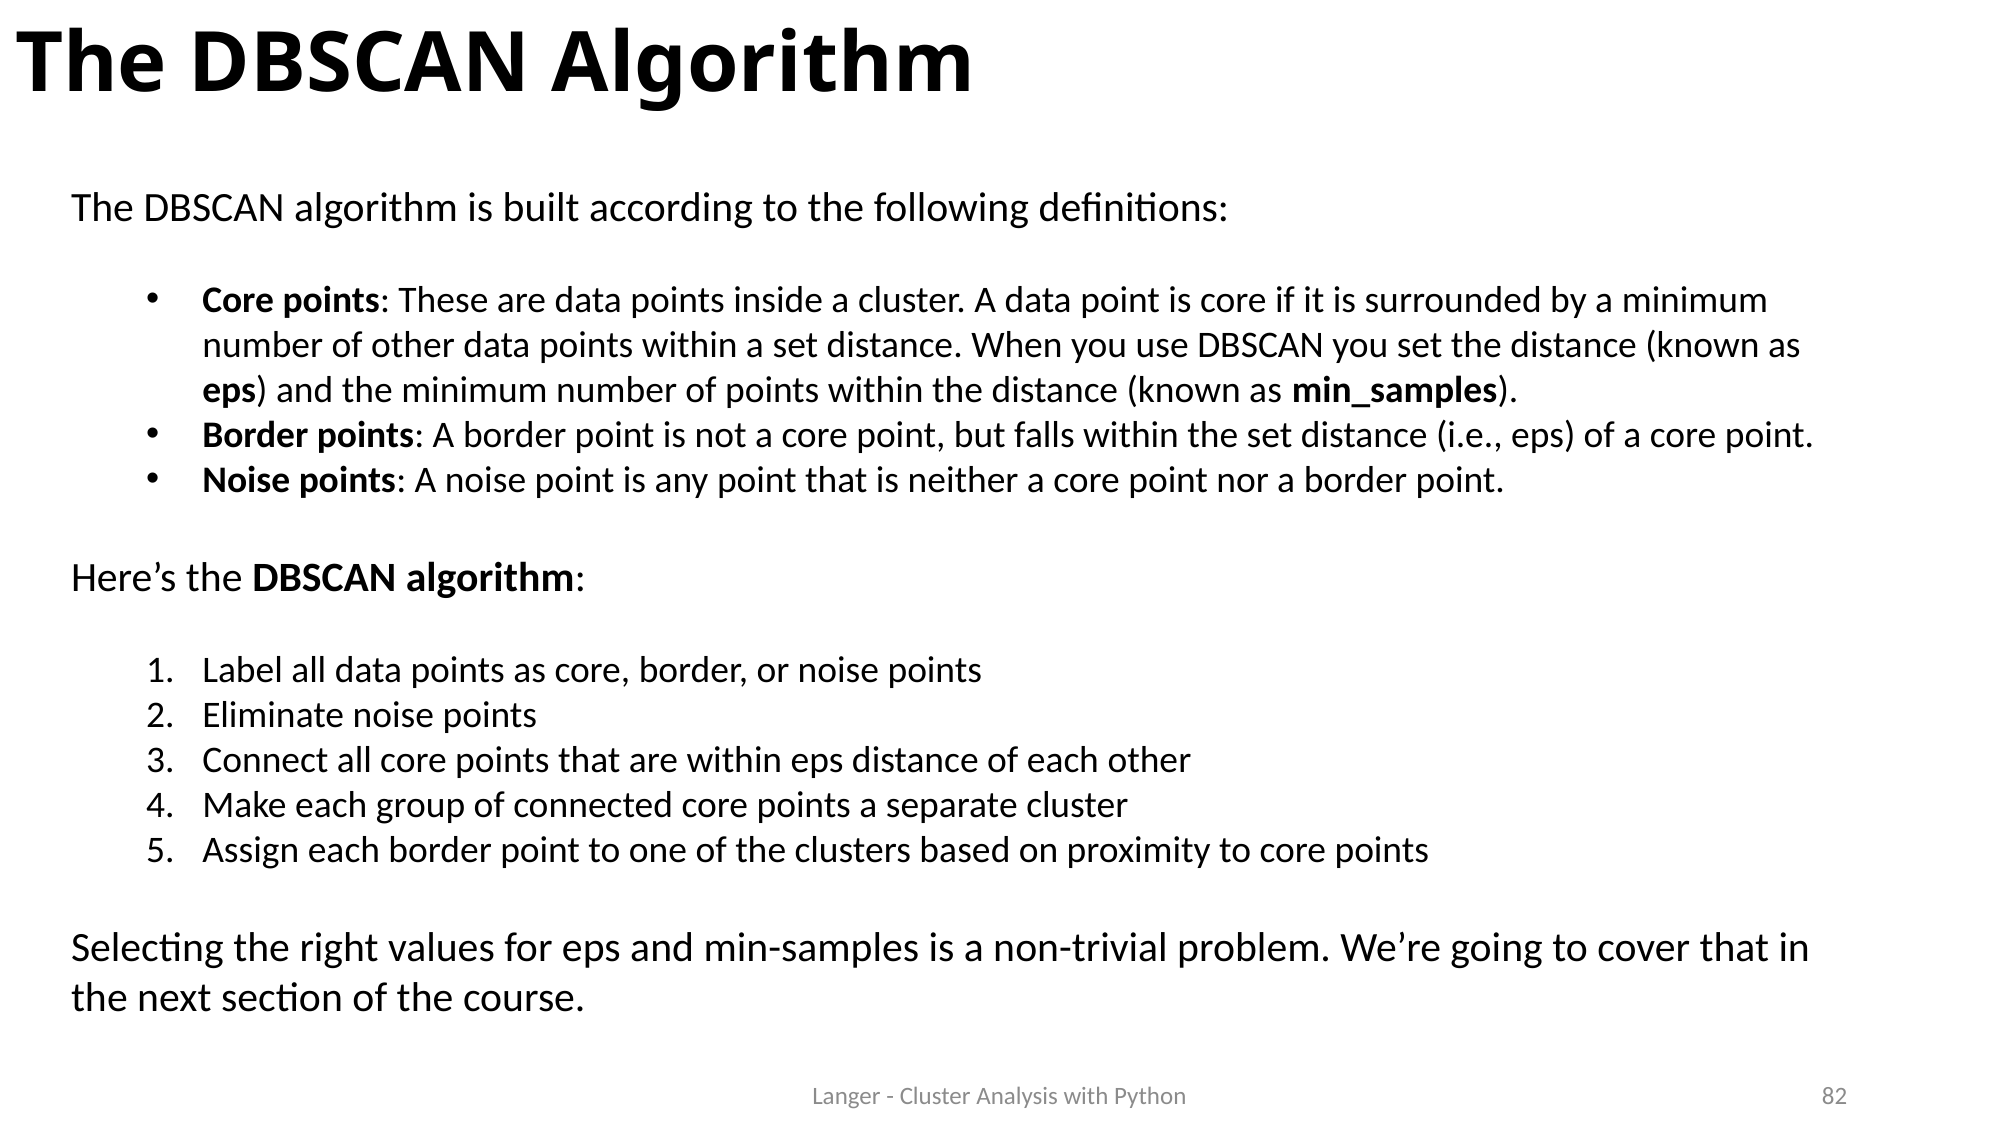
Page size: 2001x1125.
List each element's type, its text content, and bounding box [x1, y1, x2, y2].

footer Langer - Cluster Analysis with Python [662, 1064, 1338, 1125]
title The DBSCAN Algorithm [0, 3, 1597, 128]
text_box The DBSCAN algorithm is built according to the following definitions: Core points: These are data points inside a cluster. A data point is core if it is surrounded by a minimum number of other data points within a set distance. When you use DBSCAN you set the distance (known as eps) and the minimum number of points within the distance (known as min_samples). Border points: A border point is not a core point, but falls within the set distance (i.e., eps) of a core point. Noise points: A noise point is any point that is neither a core point nor a border point. Here’s the DBSCAN algorithm: Label all data points as core, border, or noise points Eliminate noise points Connect all core points that are within eps distance of each other Make each group of connected core points a separate cluster Assign each border point to one of the clusters based on proximity to core points Selecting the right values for eps and min-samples is a non-trivial problem. We’re going to cover that in the next section of the course. [56, 172, 1847, 1028]
slide_number 82 [1412, 1064, 1863, 1125]
